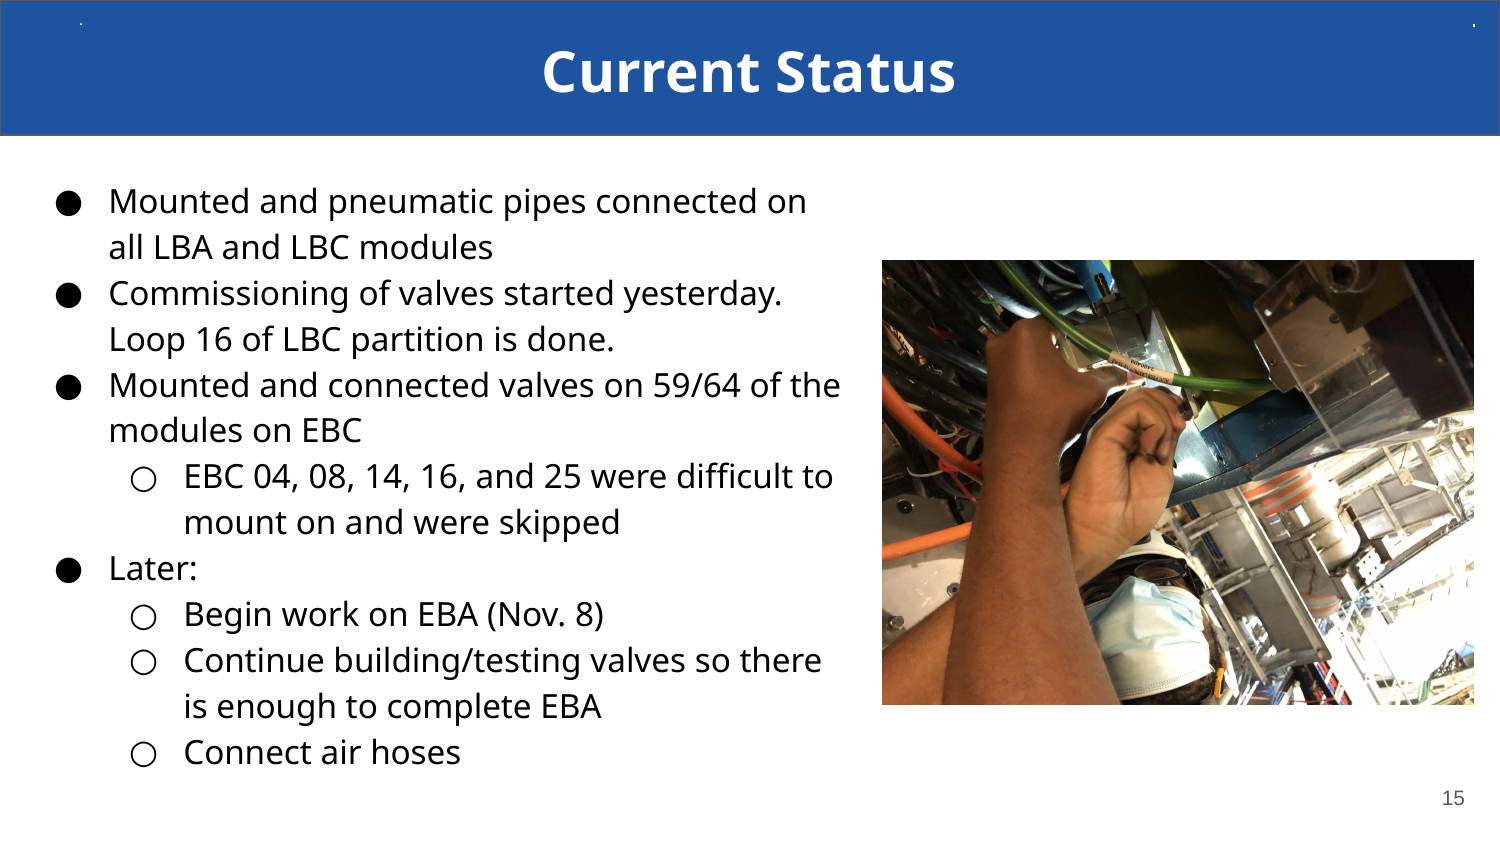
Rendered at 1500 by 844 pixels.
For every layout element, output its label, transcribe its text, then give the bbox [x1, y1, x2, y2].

text_box Mounted and pneumatic pipes connected on all LBA and LBC modules Commissioning of valves started yesterday. Loop 16 of LBC partition is done. Mounted and connected valves on 59/64 of the modules on EBC EBC 04, 08, 14, 16, and 25 were difficult to mount on and were skipped Later: Begin work on EBA (Nov. 8) Continue building/testing valves so there is enough to complete EBA Connect air hoses [18, 159, 865, 774]
picture [882, 260, 1475, 705]
slide_number ‹#› [1389, 764, 1480, 830]
text_box [0, 0, 1500, 135]
title Current Status [74, 20, 1425, 115]
